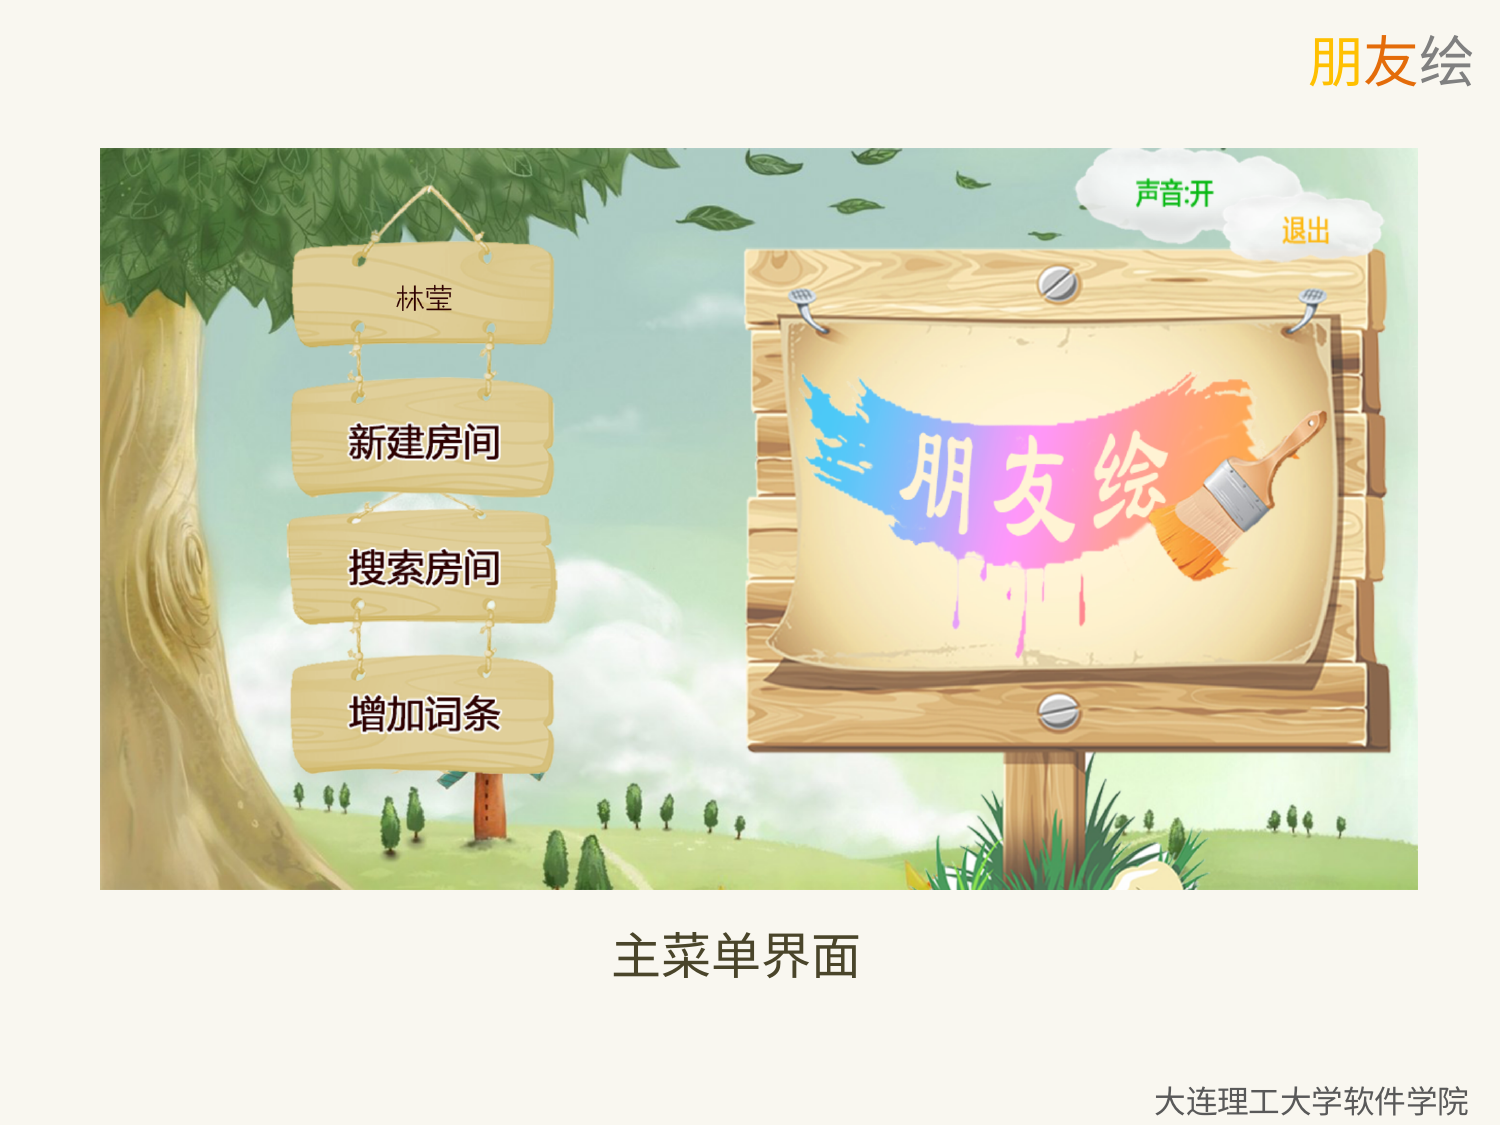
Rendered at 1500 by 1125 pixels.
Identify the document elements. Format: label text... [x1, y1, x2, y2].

text_box 朋友绘 [1293, 19, 1500, 102]
list 主菜单界面 [596, 916, 889, 1049]
picture [100, 148, 1418, 890]
text_box 大连理工大学软件学院 [1139, 1074, 1500, 1125]
